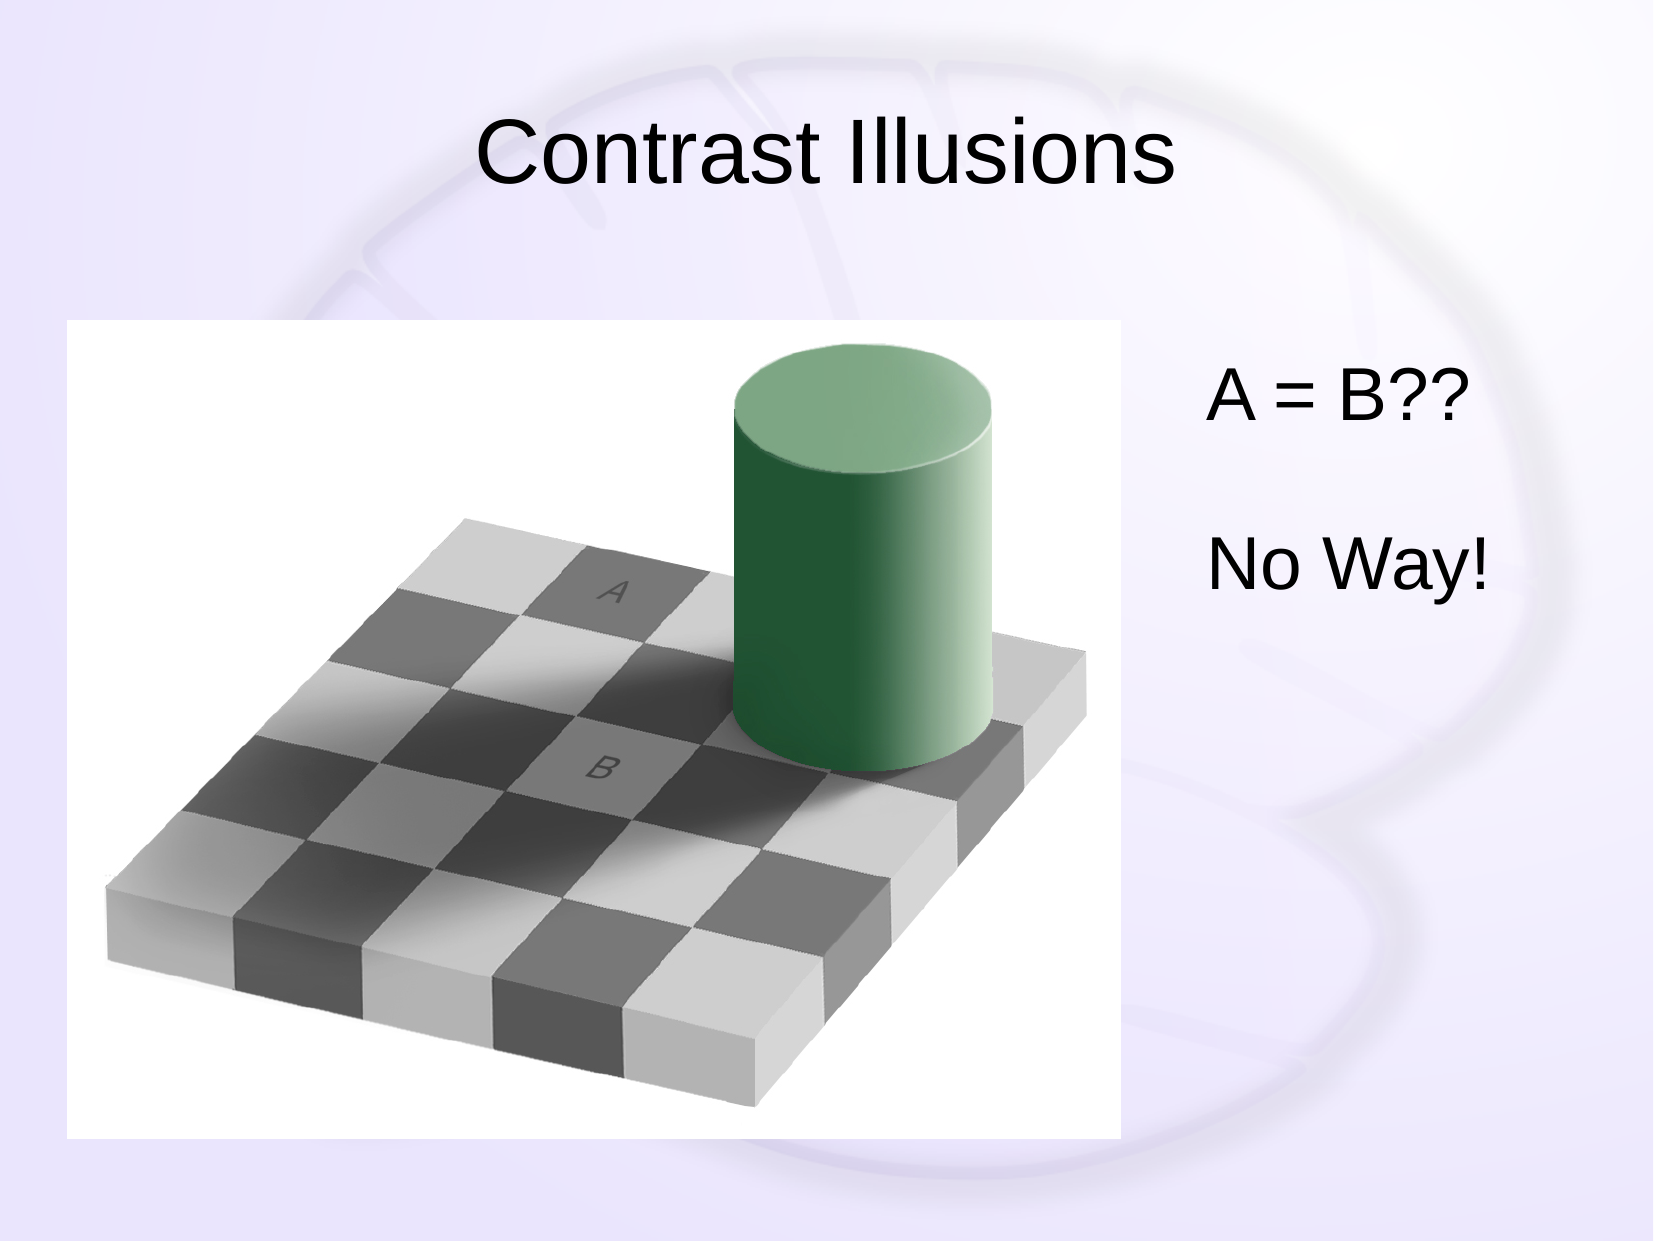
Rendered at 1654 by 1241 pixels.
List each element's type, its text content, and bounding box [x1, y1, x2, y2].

picture [0, 0, 1654, 1241]
title Contrast Illusions [82, 49, 1571, 257]
text_box A = B?? No Way! [1191, 345, 1507, 614]
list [63, 319, 1122, 1139]
